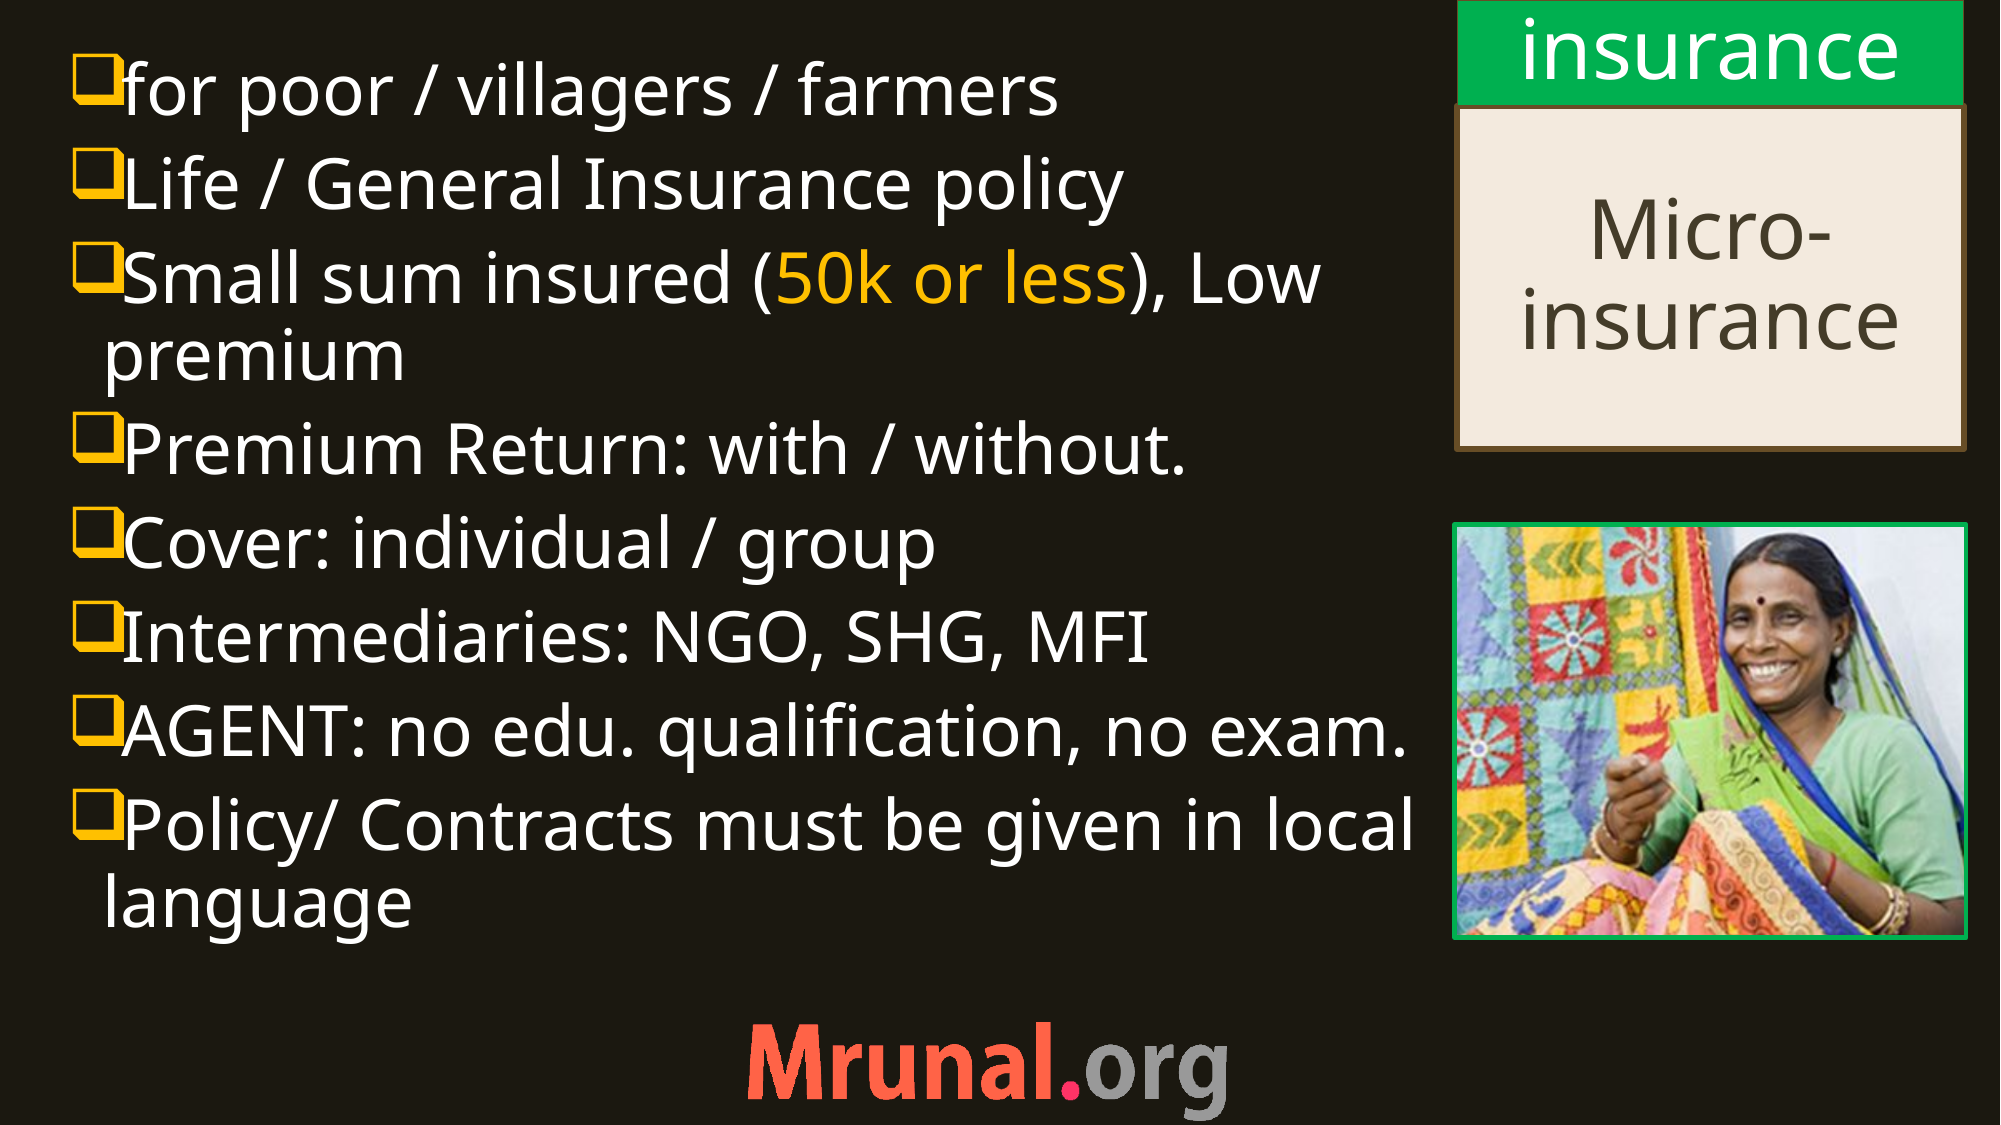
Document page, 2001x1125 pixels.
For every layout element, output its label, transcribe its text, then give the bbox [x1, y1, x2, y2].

picture [741, 1014, 1230, 1125]
title Micro-insurance [1454, 103, 1967, 452]
list for poor / villagers / farmers Life / General Insurance policy Small sum insured (50k or less), Low premium Premium Return: with / without. Cover: individual / group Intermediaries: NGO, SHG, MFI AGENT: no edu. qualification, no exam. Policy/ Contracts must be given in local language [52, 47, 1447, 1014]
list insurance [1457, 0, 1964, 106]
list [1456, 526, 1964, 936]
